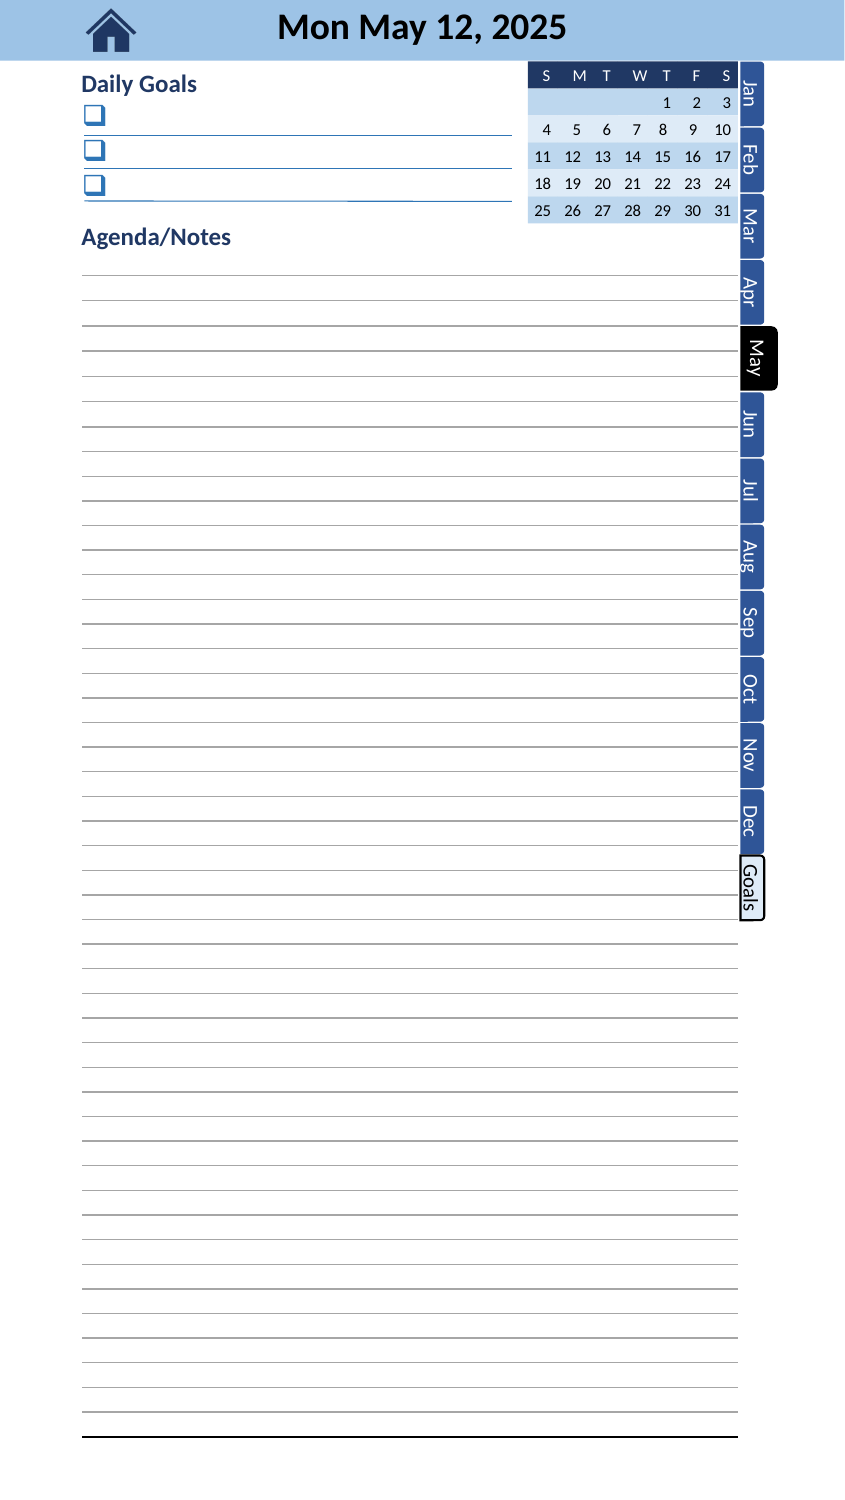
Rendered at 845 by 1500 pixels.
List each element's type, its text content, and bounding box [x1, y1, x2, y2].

list Mon May 12, 2025 [190, 0, 655, 61]
picture [82, 1, 140, 59]
